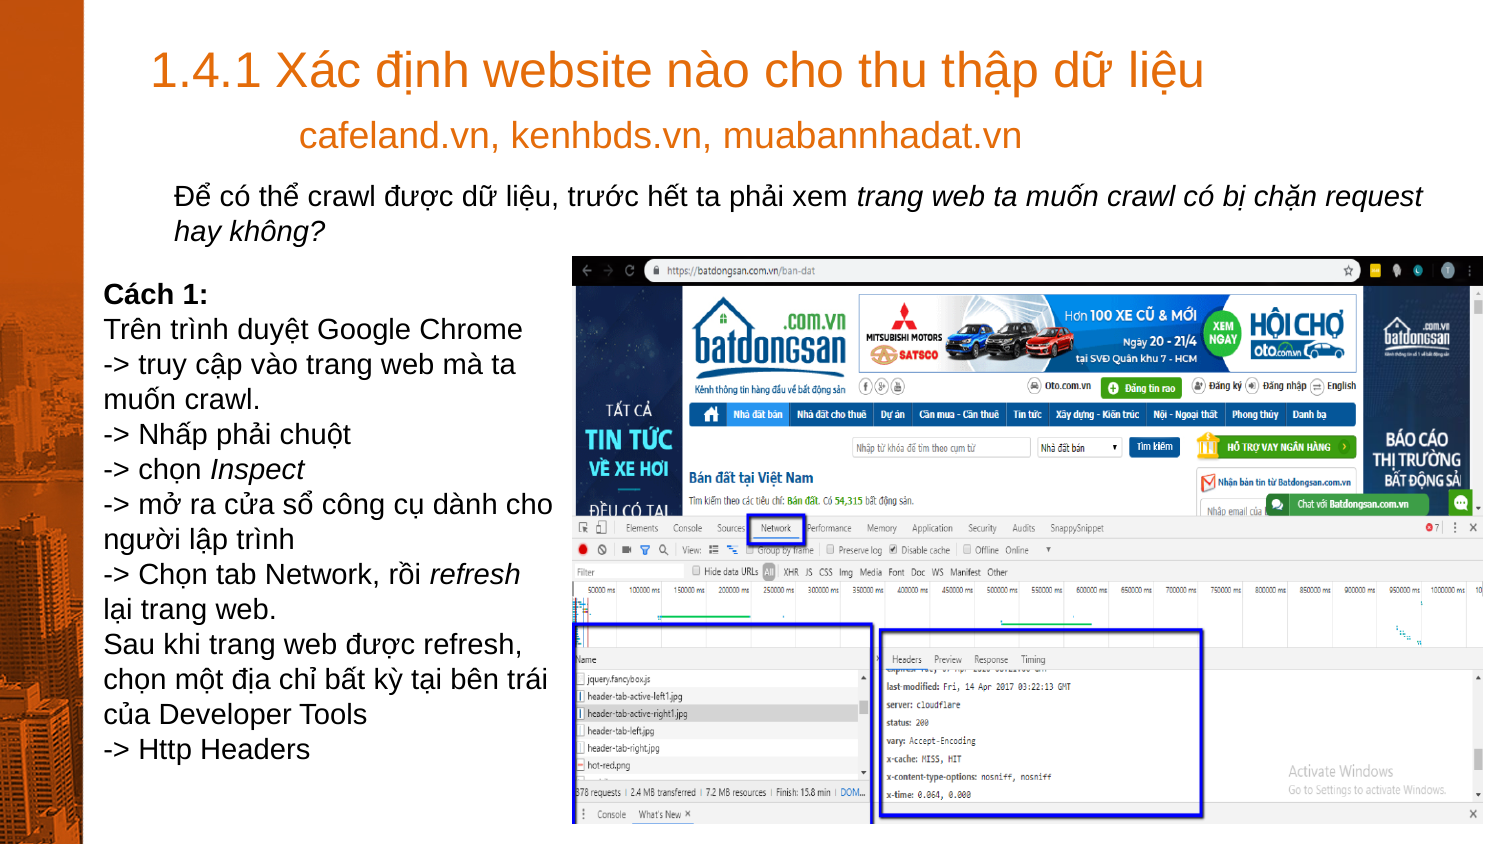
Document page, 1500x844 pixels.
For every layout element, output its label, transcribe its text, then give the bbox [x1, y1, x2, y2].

list 1.4.1 Xác định website nào cho thu thập dữ liệu [135, 20, 1500, 115]
text_box Cách 1: Trên trình duyệt Google Chrome -> truy cập vào trang web mà ta muốn crawl. -> Nhấp phải chuột -> chọn Inspect -> mở ra cửa sổ công cụ dành cho người lập trình -> Chọn tab Network, rồi refresh lại trang web. Sau khi trang web được refresh, chọn một địa chỉ bất kỳ tại bên trái của Developer Tools -> Http Headers [88, 268, 567, 773]
picture [0, 0, 1500, 844]
text_box Để có thể crawl được dữ liệu, trước hết ta phải xem trang web ta muốn crawl có bị chặn request hay không? [159, 169, 1447, 268]
list cafeland.vn, kenhbds.vn, muabannhadat.vn [188, 115, 1134, 172]
